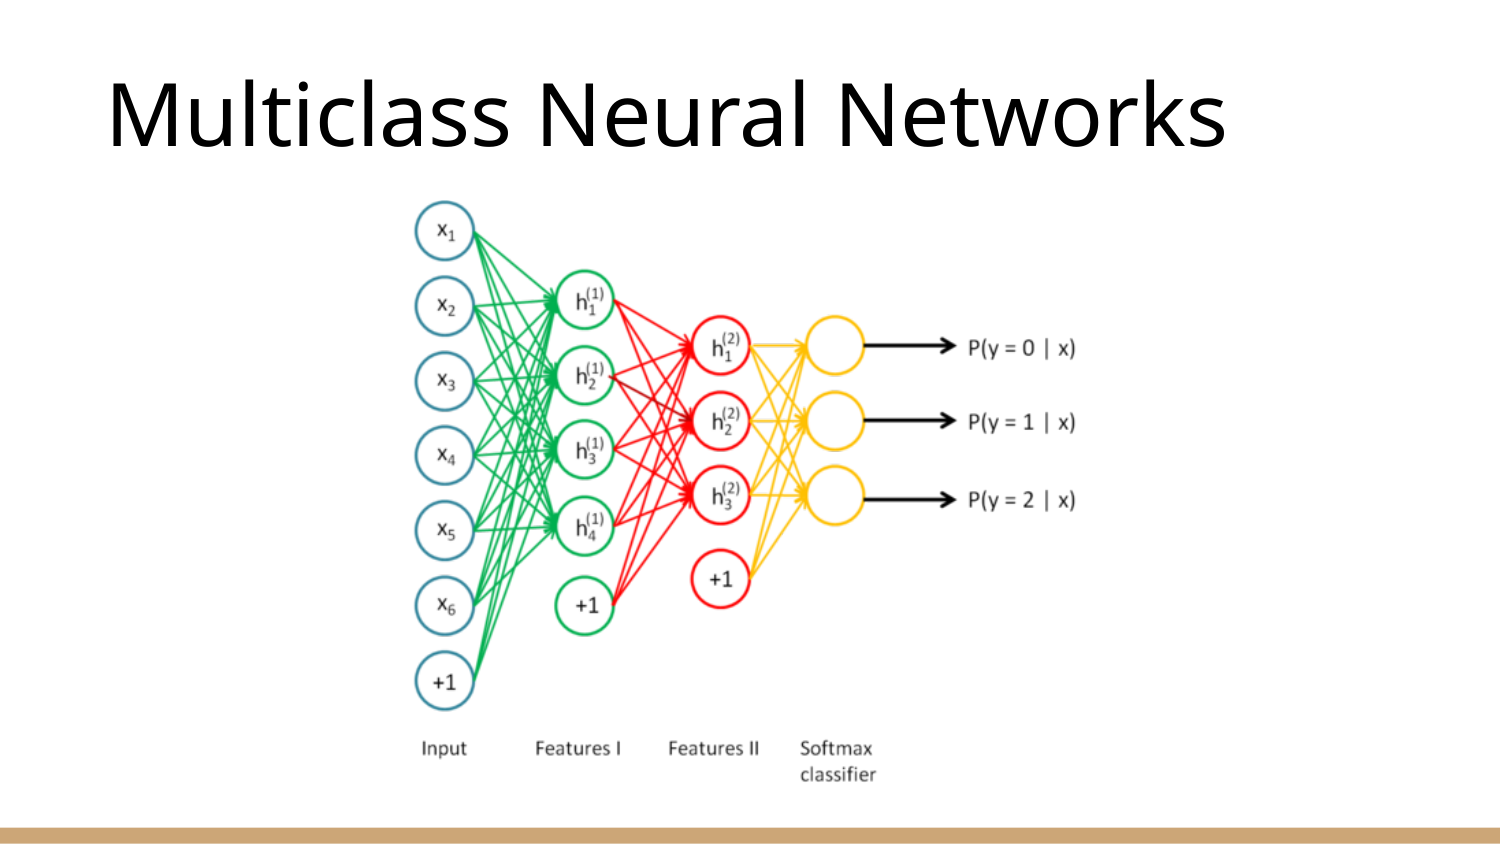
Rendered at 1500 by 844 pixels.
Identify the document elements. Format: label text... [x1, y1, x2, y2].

picture [408, 200, 1092, 794]
text_box Multiclass Neural Networks [90, 43, 1297, 201]
